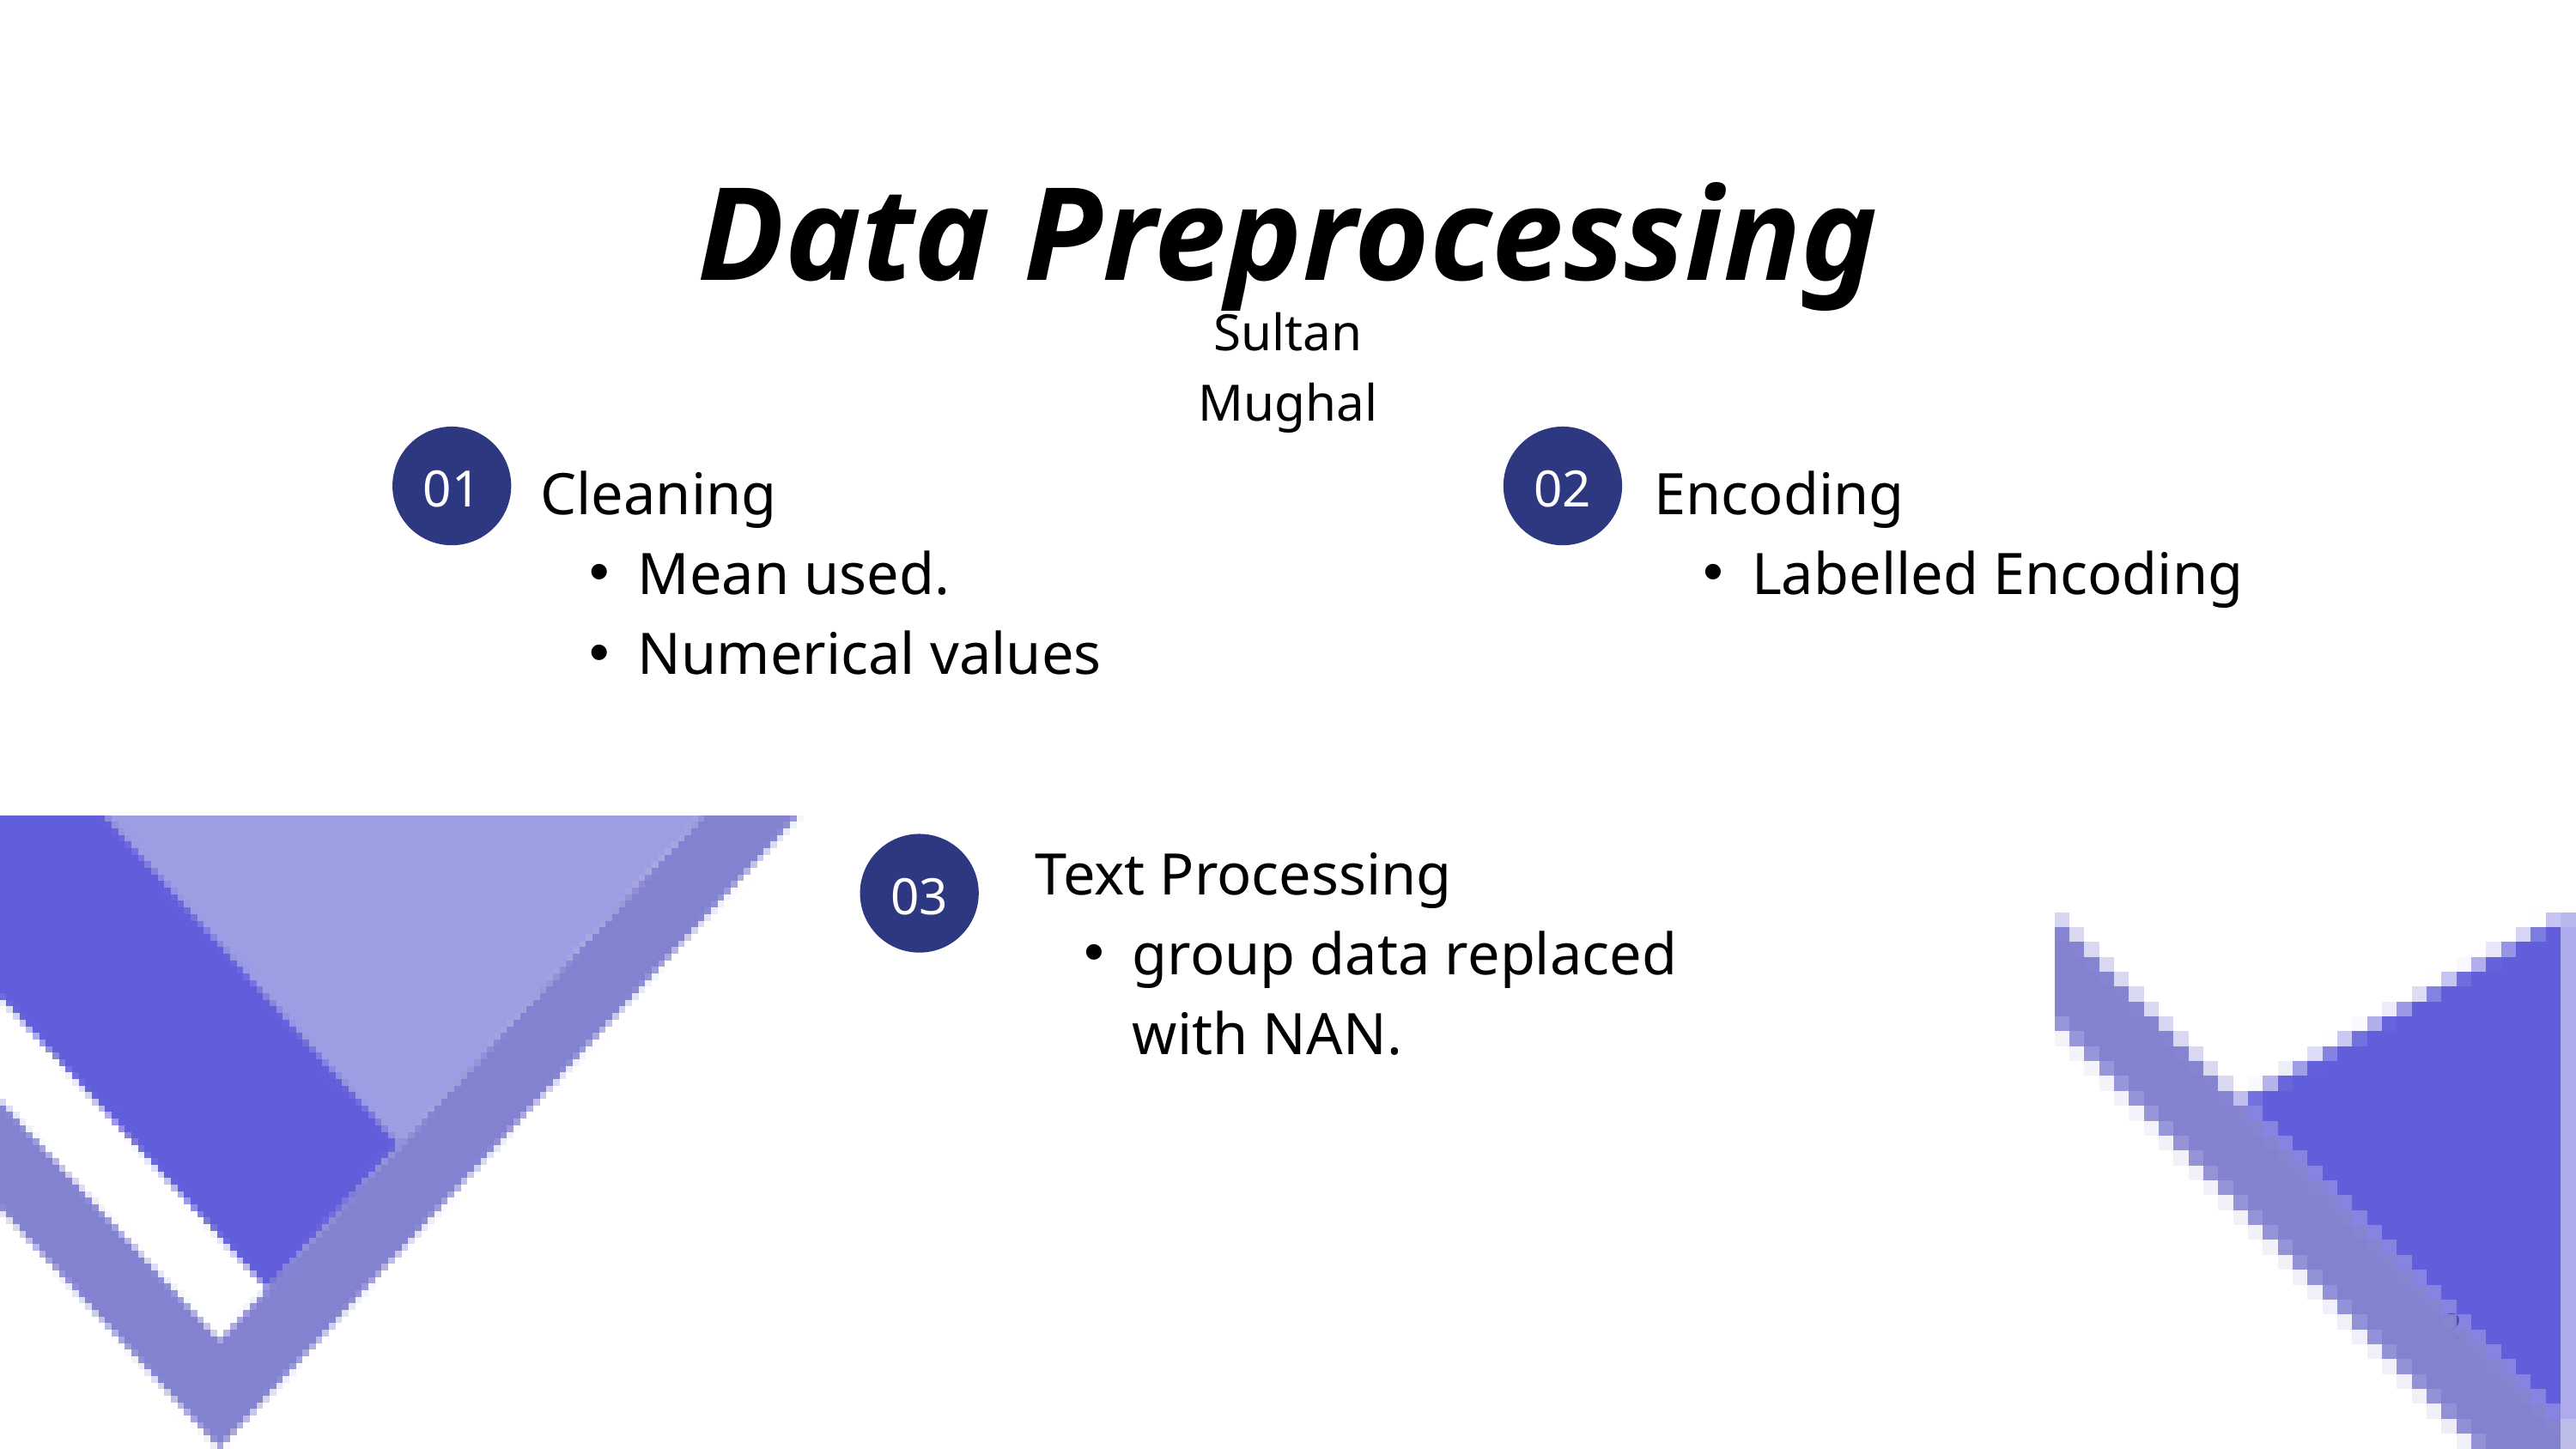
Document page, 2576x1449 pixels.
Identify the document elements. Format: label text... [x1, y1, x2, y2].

text_box [2054, 912, 2576, 1449]
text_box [392, 426, 512, 546]
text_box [860, 834, 980, 953]
text_box Data Preprocessing [392, 125, 2184, 306]
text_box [1503, 426, 1623, 546]
text_box Text Processing group data replaced with NAN. [1035, 826, 1734, 1066]
text_box Cleaning Mean used. Numerical values [540, 446, 1239, 687]
text_box Encoding Labelled Encoding [1654, 446, 2353, 606]
text_box Sultan Mughal [1133, 290, 1443, 431]
text_box [0, 815, 804, 1449]
